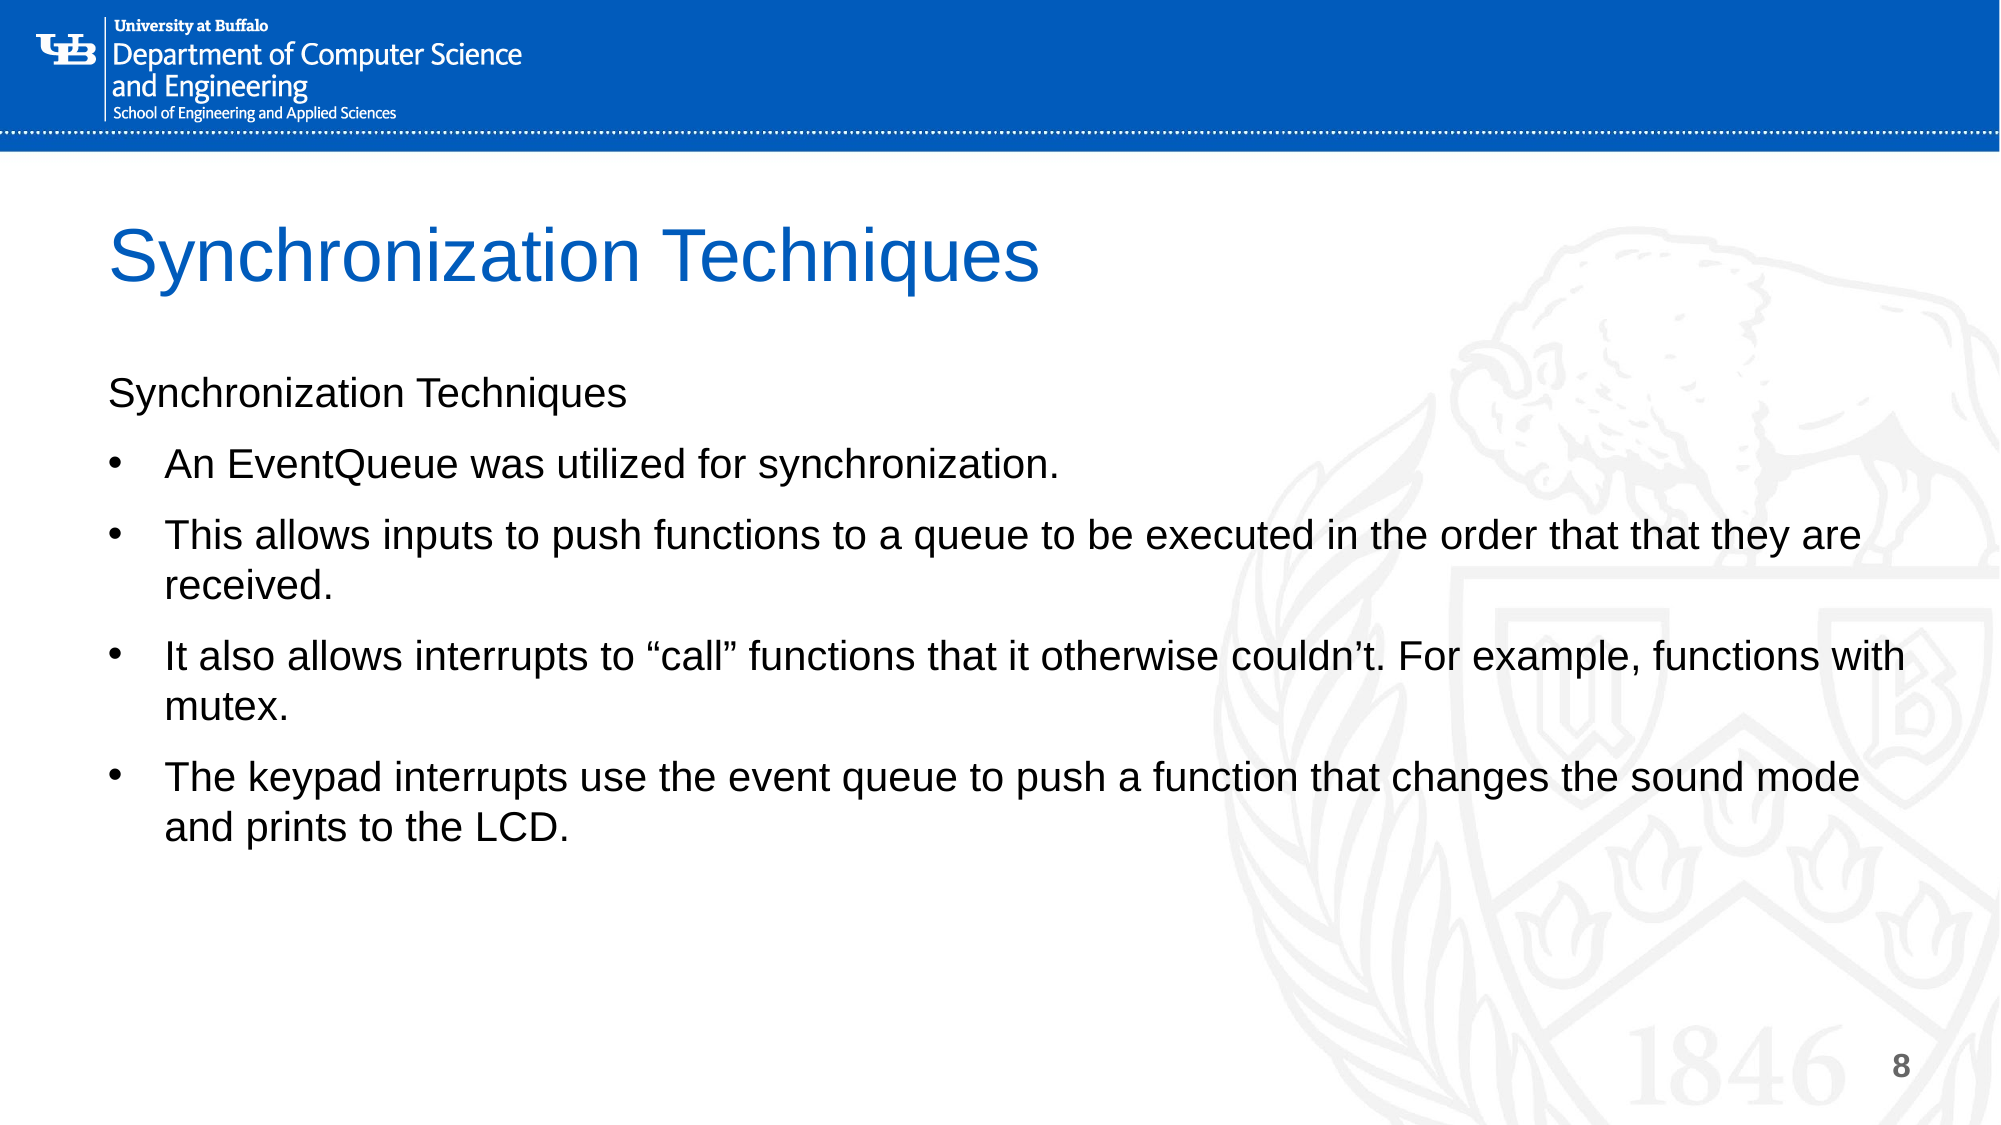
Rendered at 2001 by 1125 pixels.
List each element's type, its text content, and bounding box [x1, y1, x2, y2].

picture [0, 0, 2000, 1125]
list Synchronization Techniques An EventQueue was utilized for synchronization. This allows inputs to push functions to a queue to be executed in the order that that they are received. It also allows interrupts to “call” functions that it otherwise couldn’t. For example, functions with mutex. The keypad interrupts use the event queue to push a function that changes the sound mode and prints to the LCD. [93, 358, 1925, 990]
title Synchronization Techniques [93, 216, 1819, 335]
